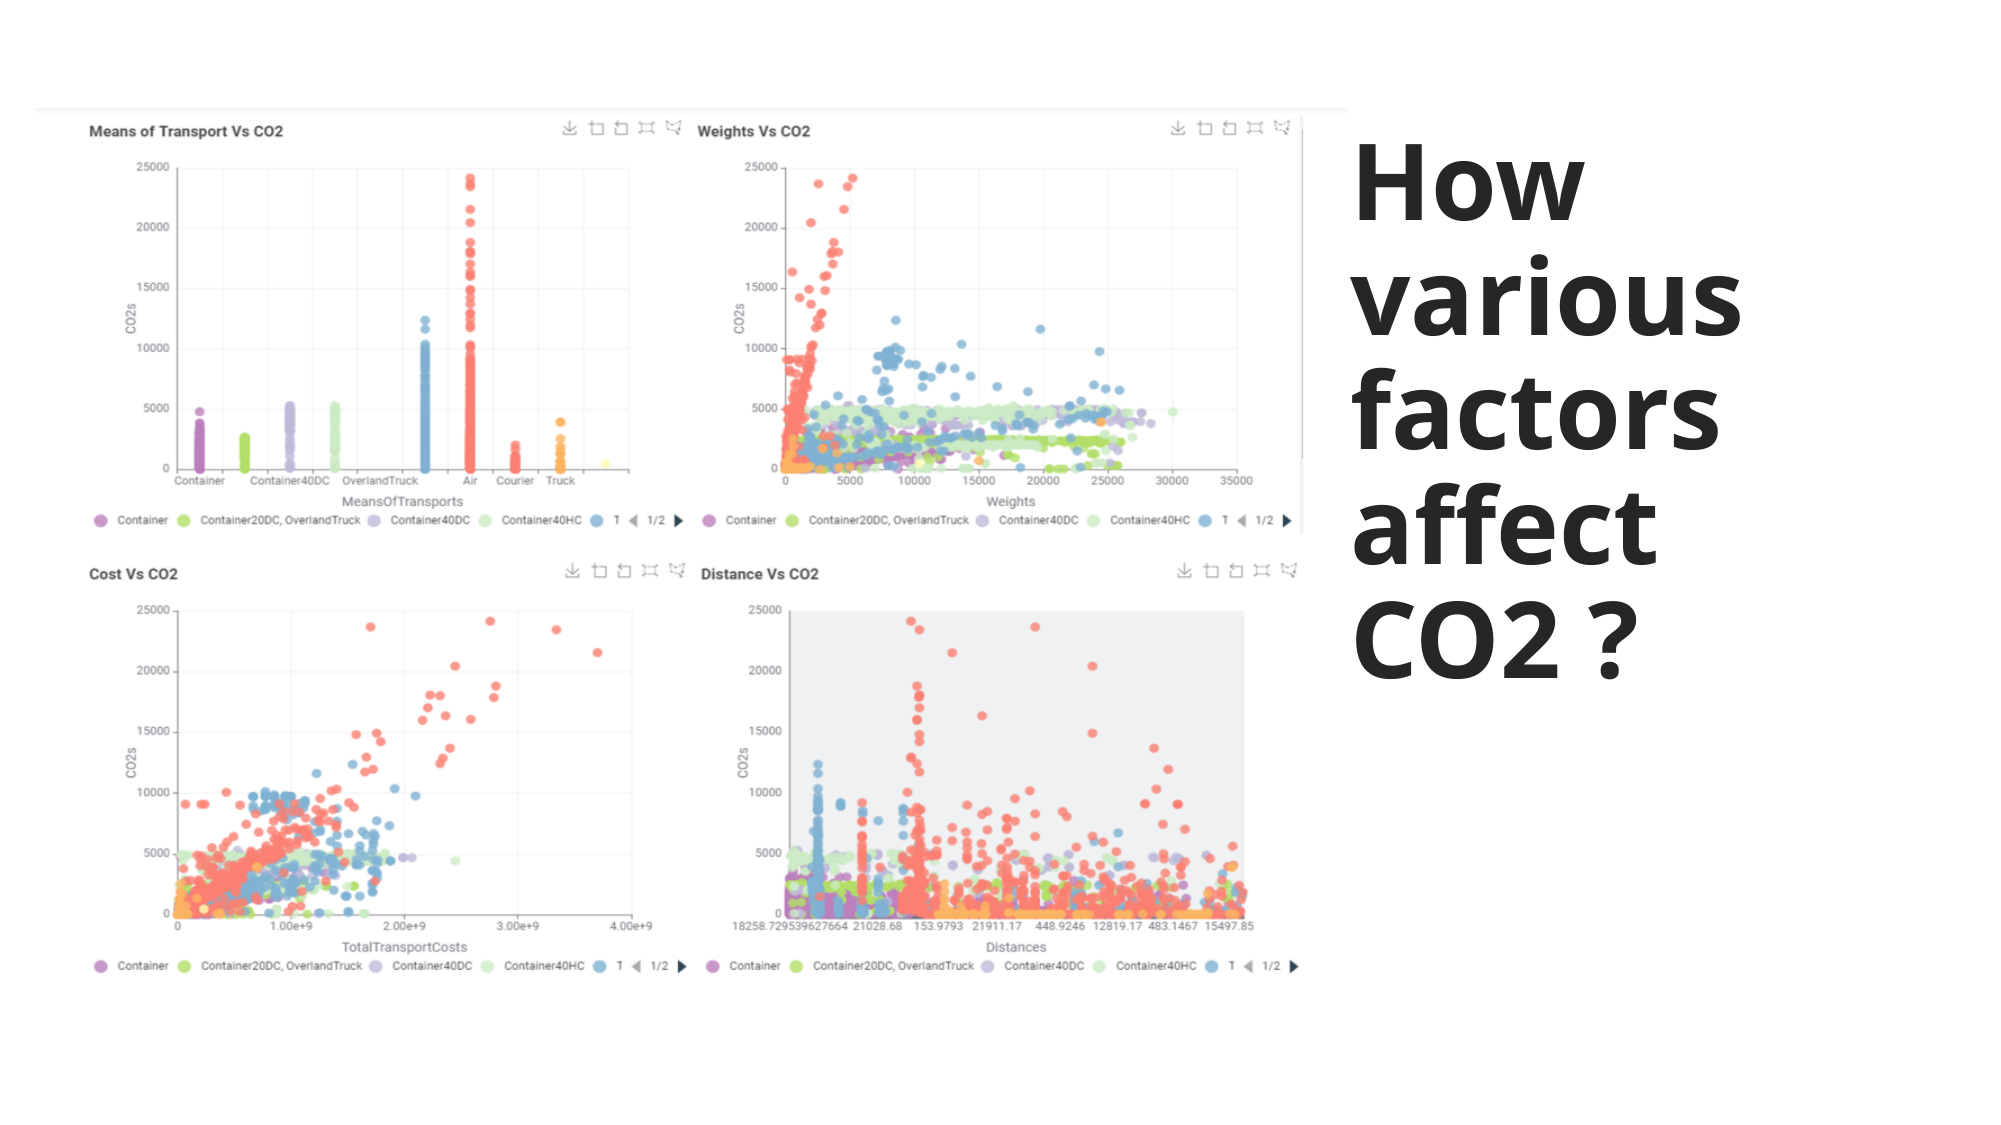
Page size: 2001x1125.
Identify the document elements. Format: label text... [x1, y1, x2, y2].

picture [35, 107, 1348, 994]
title How various factors affect CO2 ? [1335, 104, 1894, 710]
